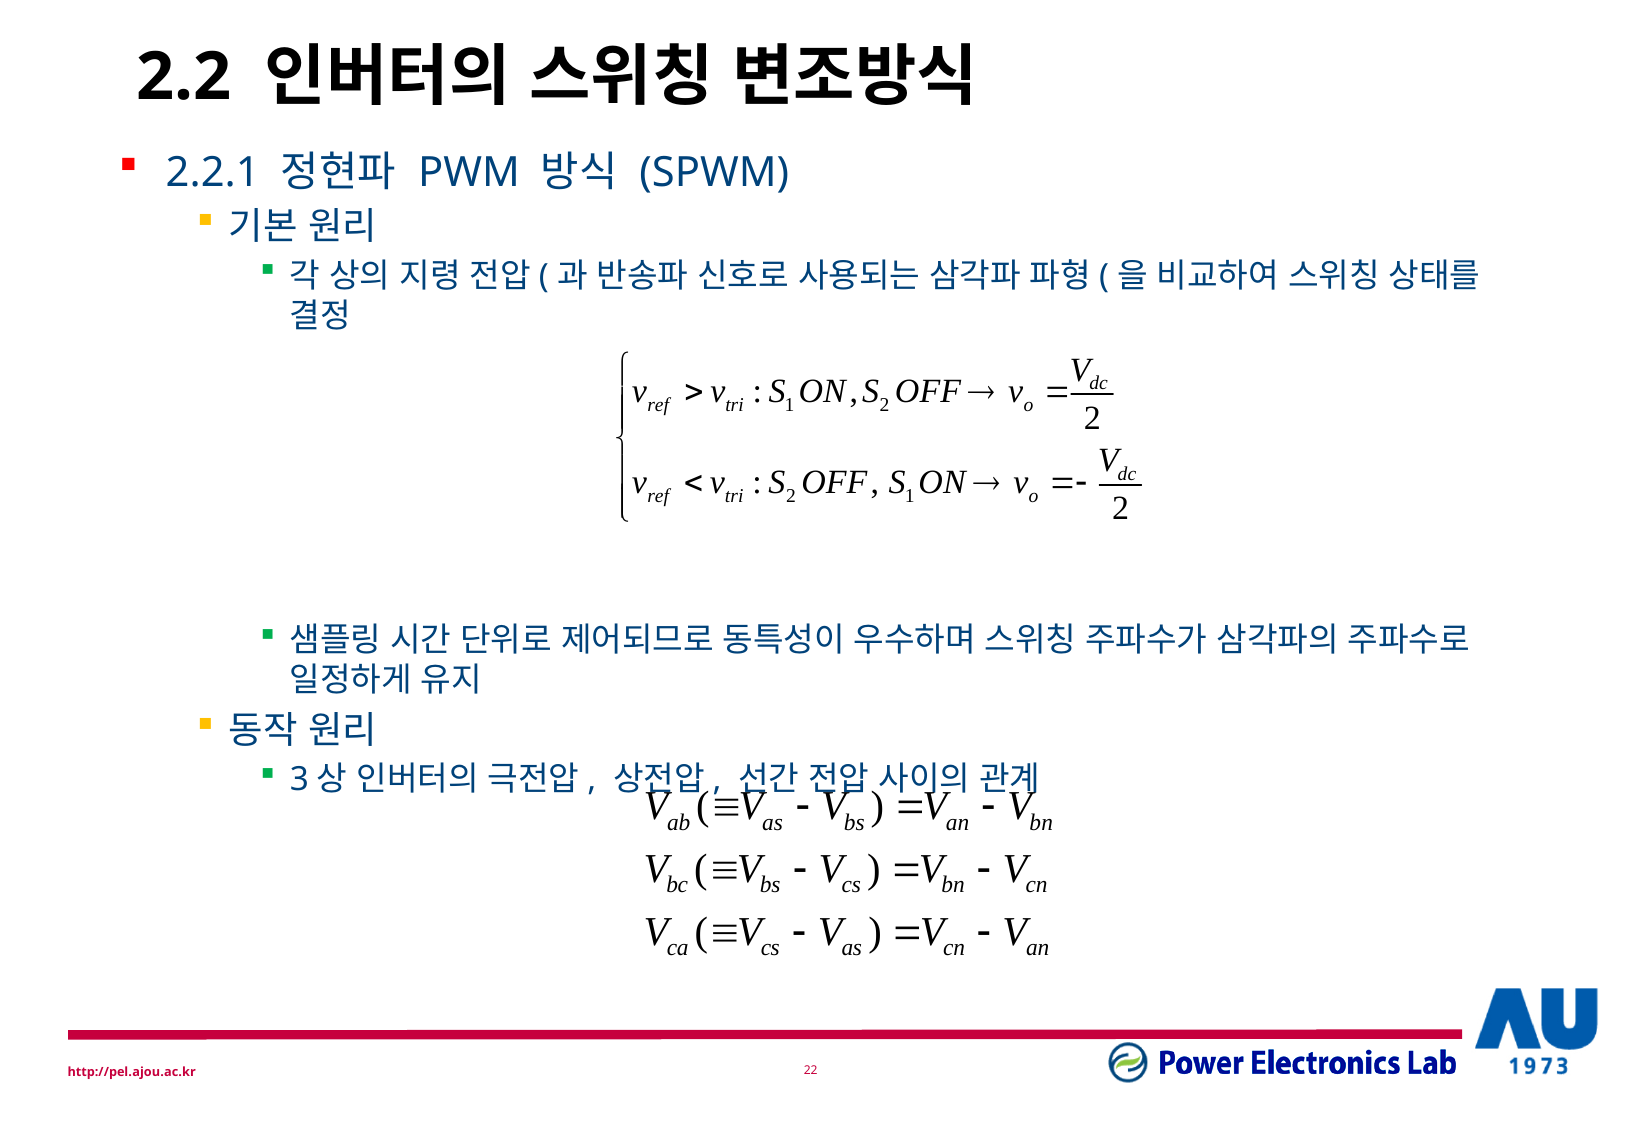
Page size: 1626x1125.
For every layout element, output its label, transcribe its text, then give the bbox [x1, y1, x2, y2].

picture [1469, 984, 1610, 1079]
slide_number 21 [768, 1040, 853, 1096]
title 2.2 인버터의 스위칭 변조방식 [120, 27, 1475, 118]
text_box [639, 779, 1065, 965]
picture [1158, 1046, 1456, 1077]
picture [1107, 1041, 1155, 1084]
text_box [611, 349, 1145, 526]
